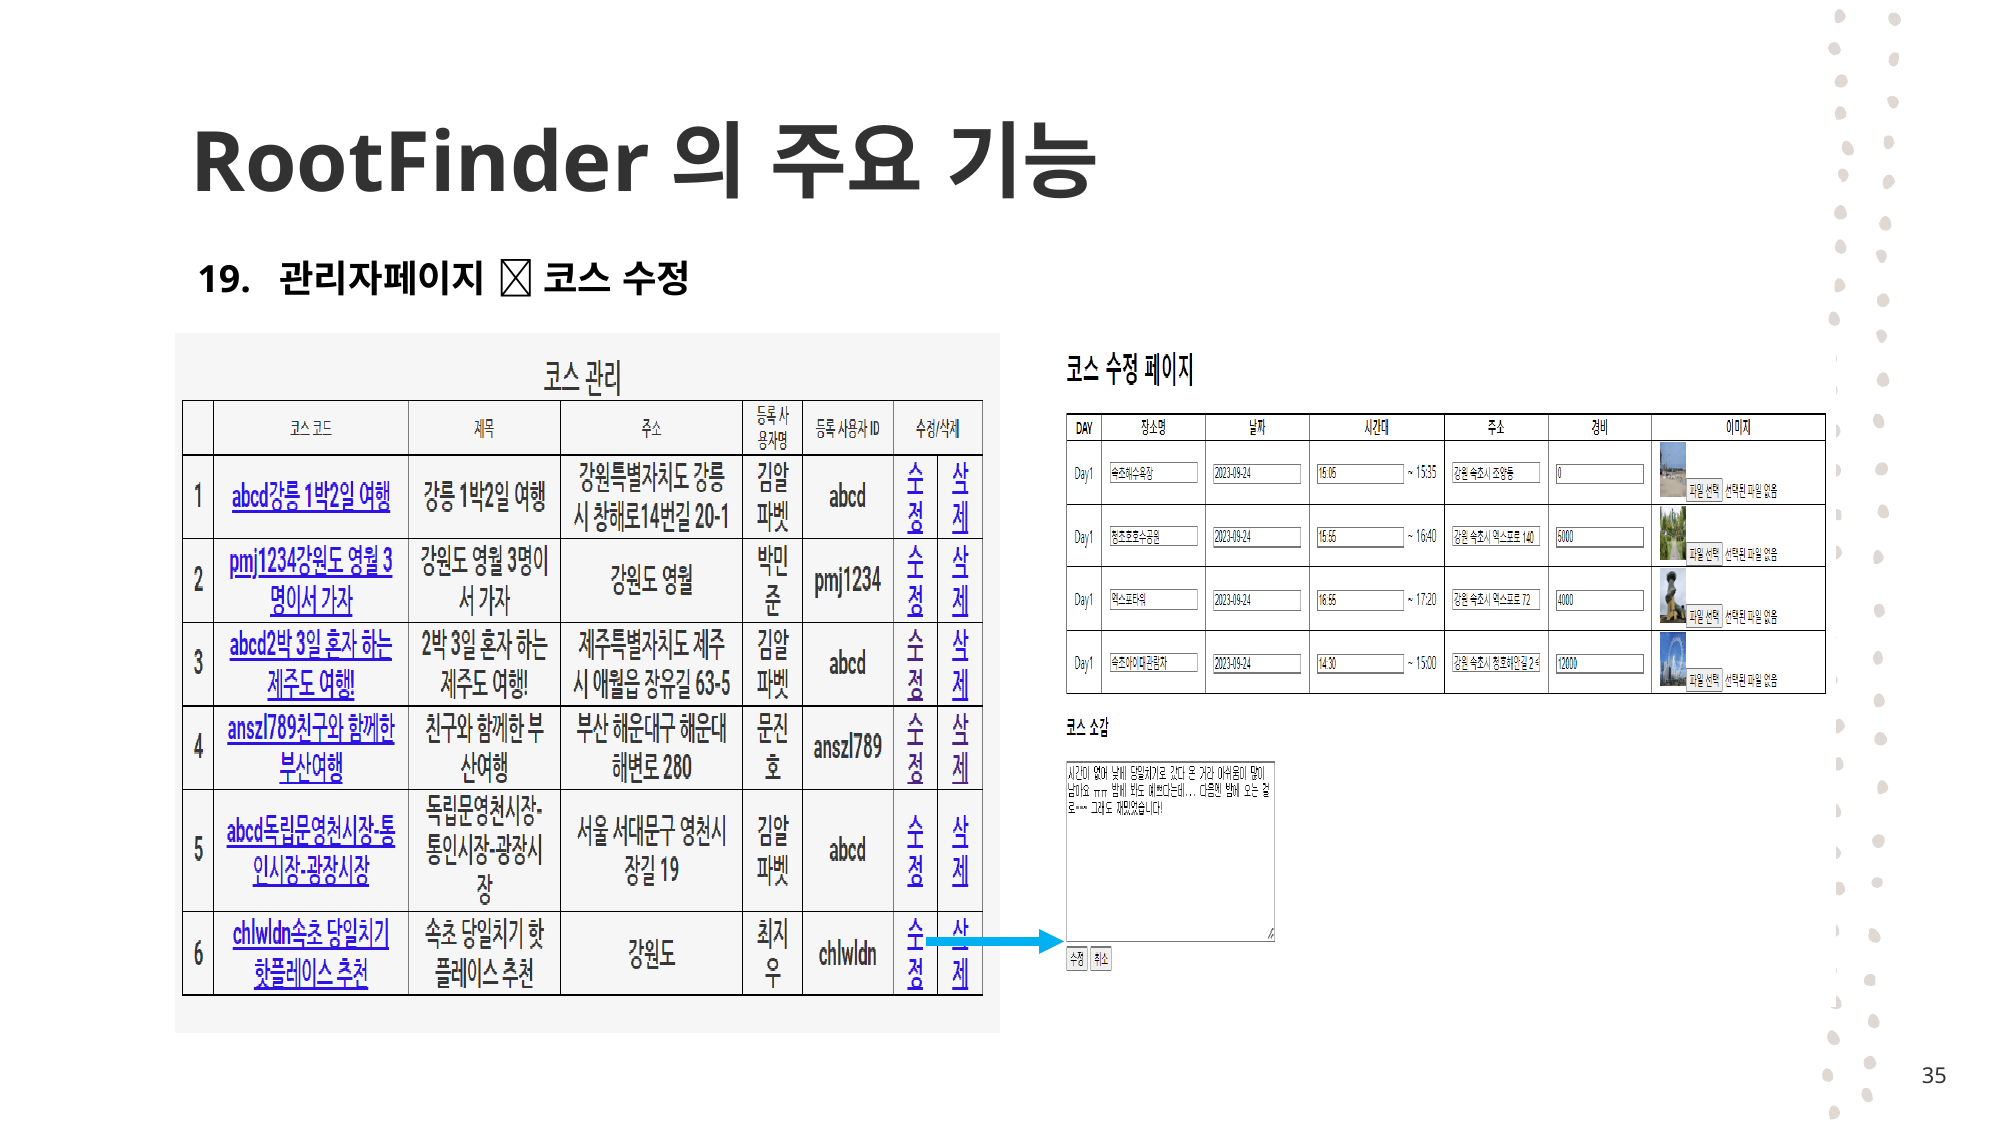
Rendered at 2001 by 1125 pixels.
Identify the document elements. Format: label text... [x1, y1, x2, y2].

slide_number 35 [1879, 1046, 1962, 1107]
picture [1063, 332, 1836, 1007]
picture [175, 332, 1000, 1033]
title RootFinder의 주요 기능 [175, 49, 1756, 267]
text_box 19. 관리자페이지  코스 수정 [182, 247, 1818, 308]
